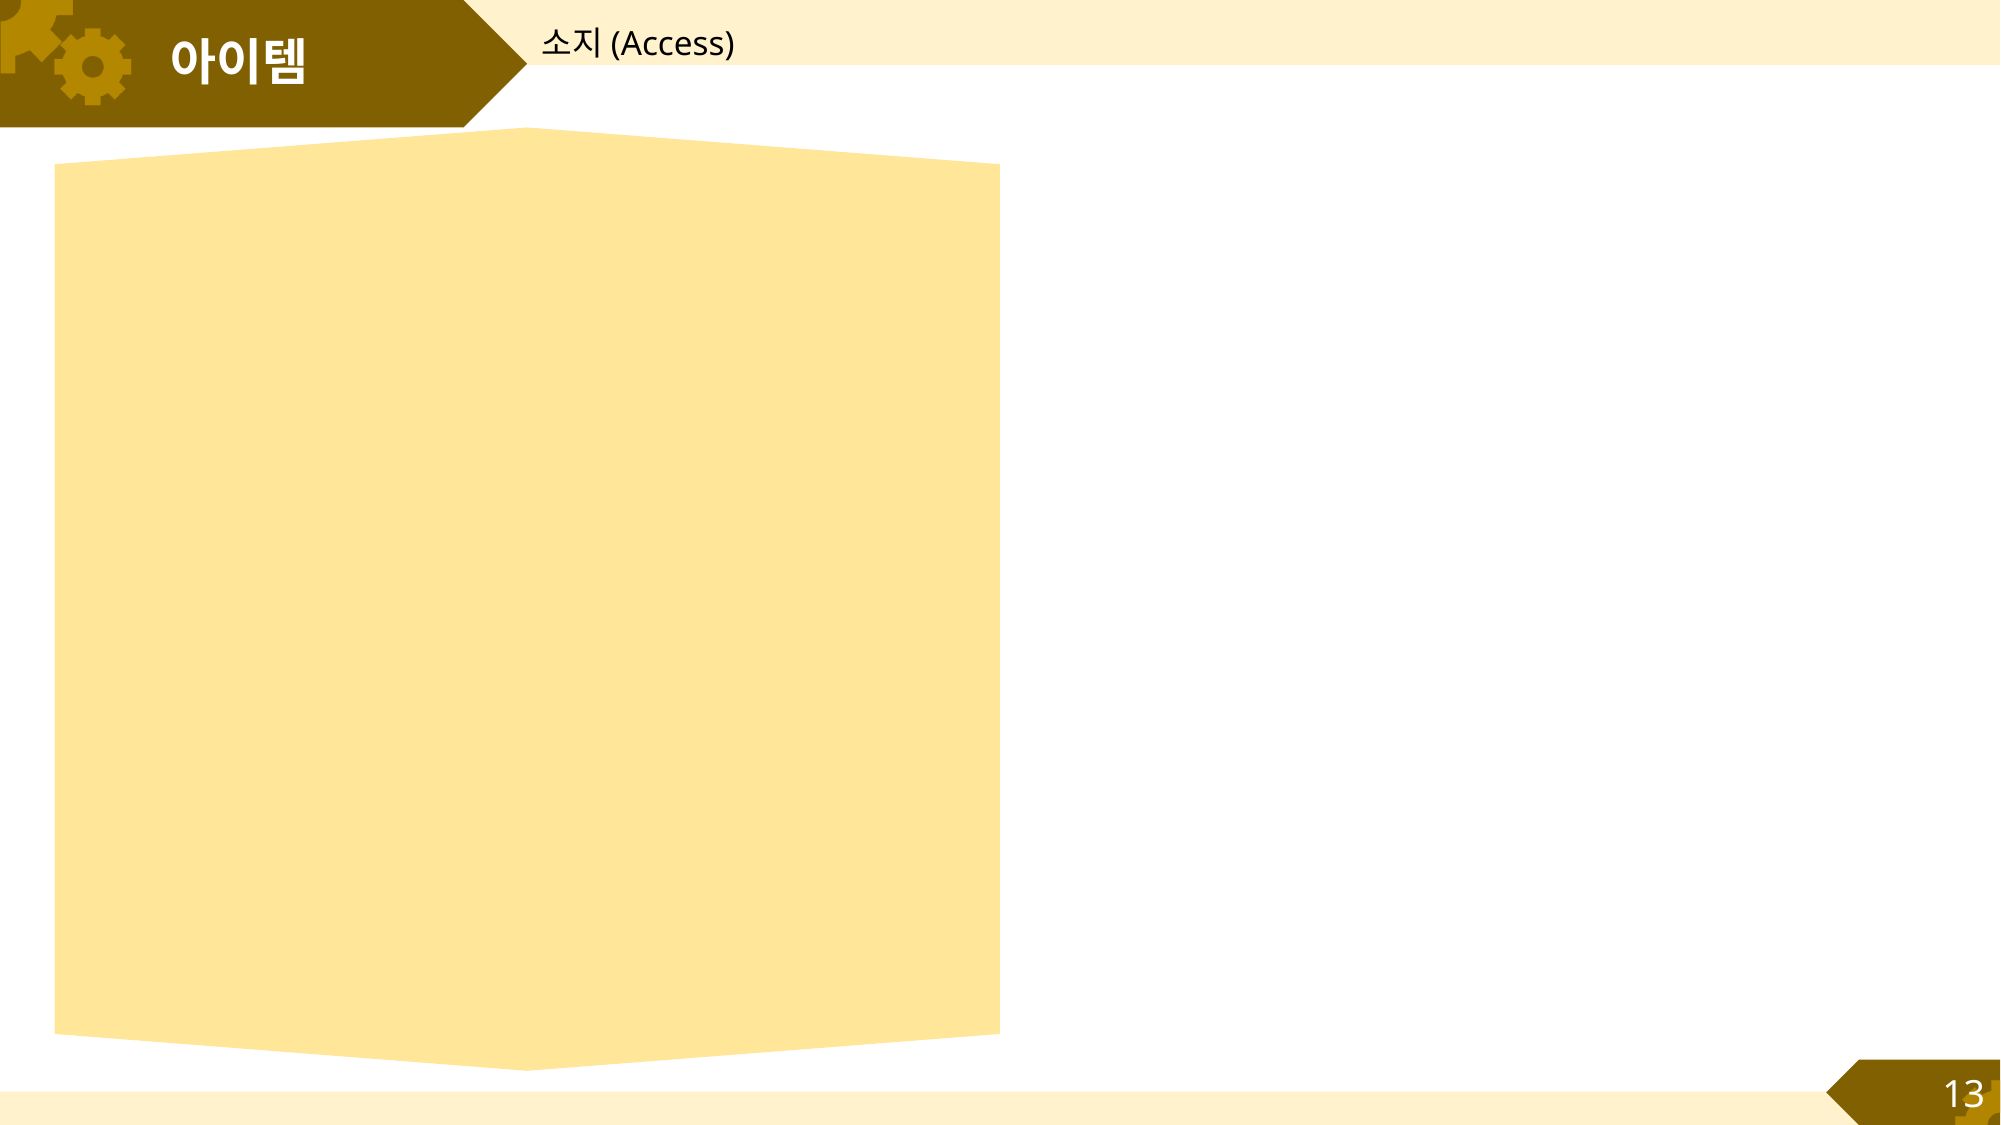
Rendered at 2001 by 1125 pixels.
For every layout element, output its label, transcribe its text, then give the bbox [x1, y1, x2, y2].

slide_number 13 [1725, 1062, 2000, 1123]
list 소지(Access) [527, 0, 1946, 65]
title 아이템 [17, 0, 462, 128]
